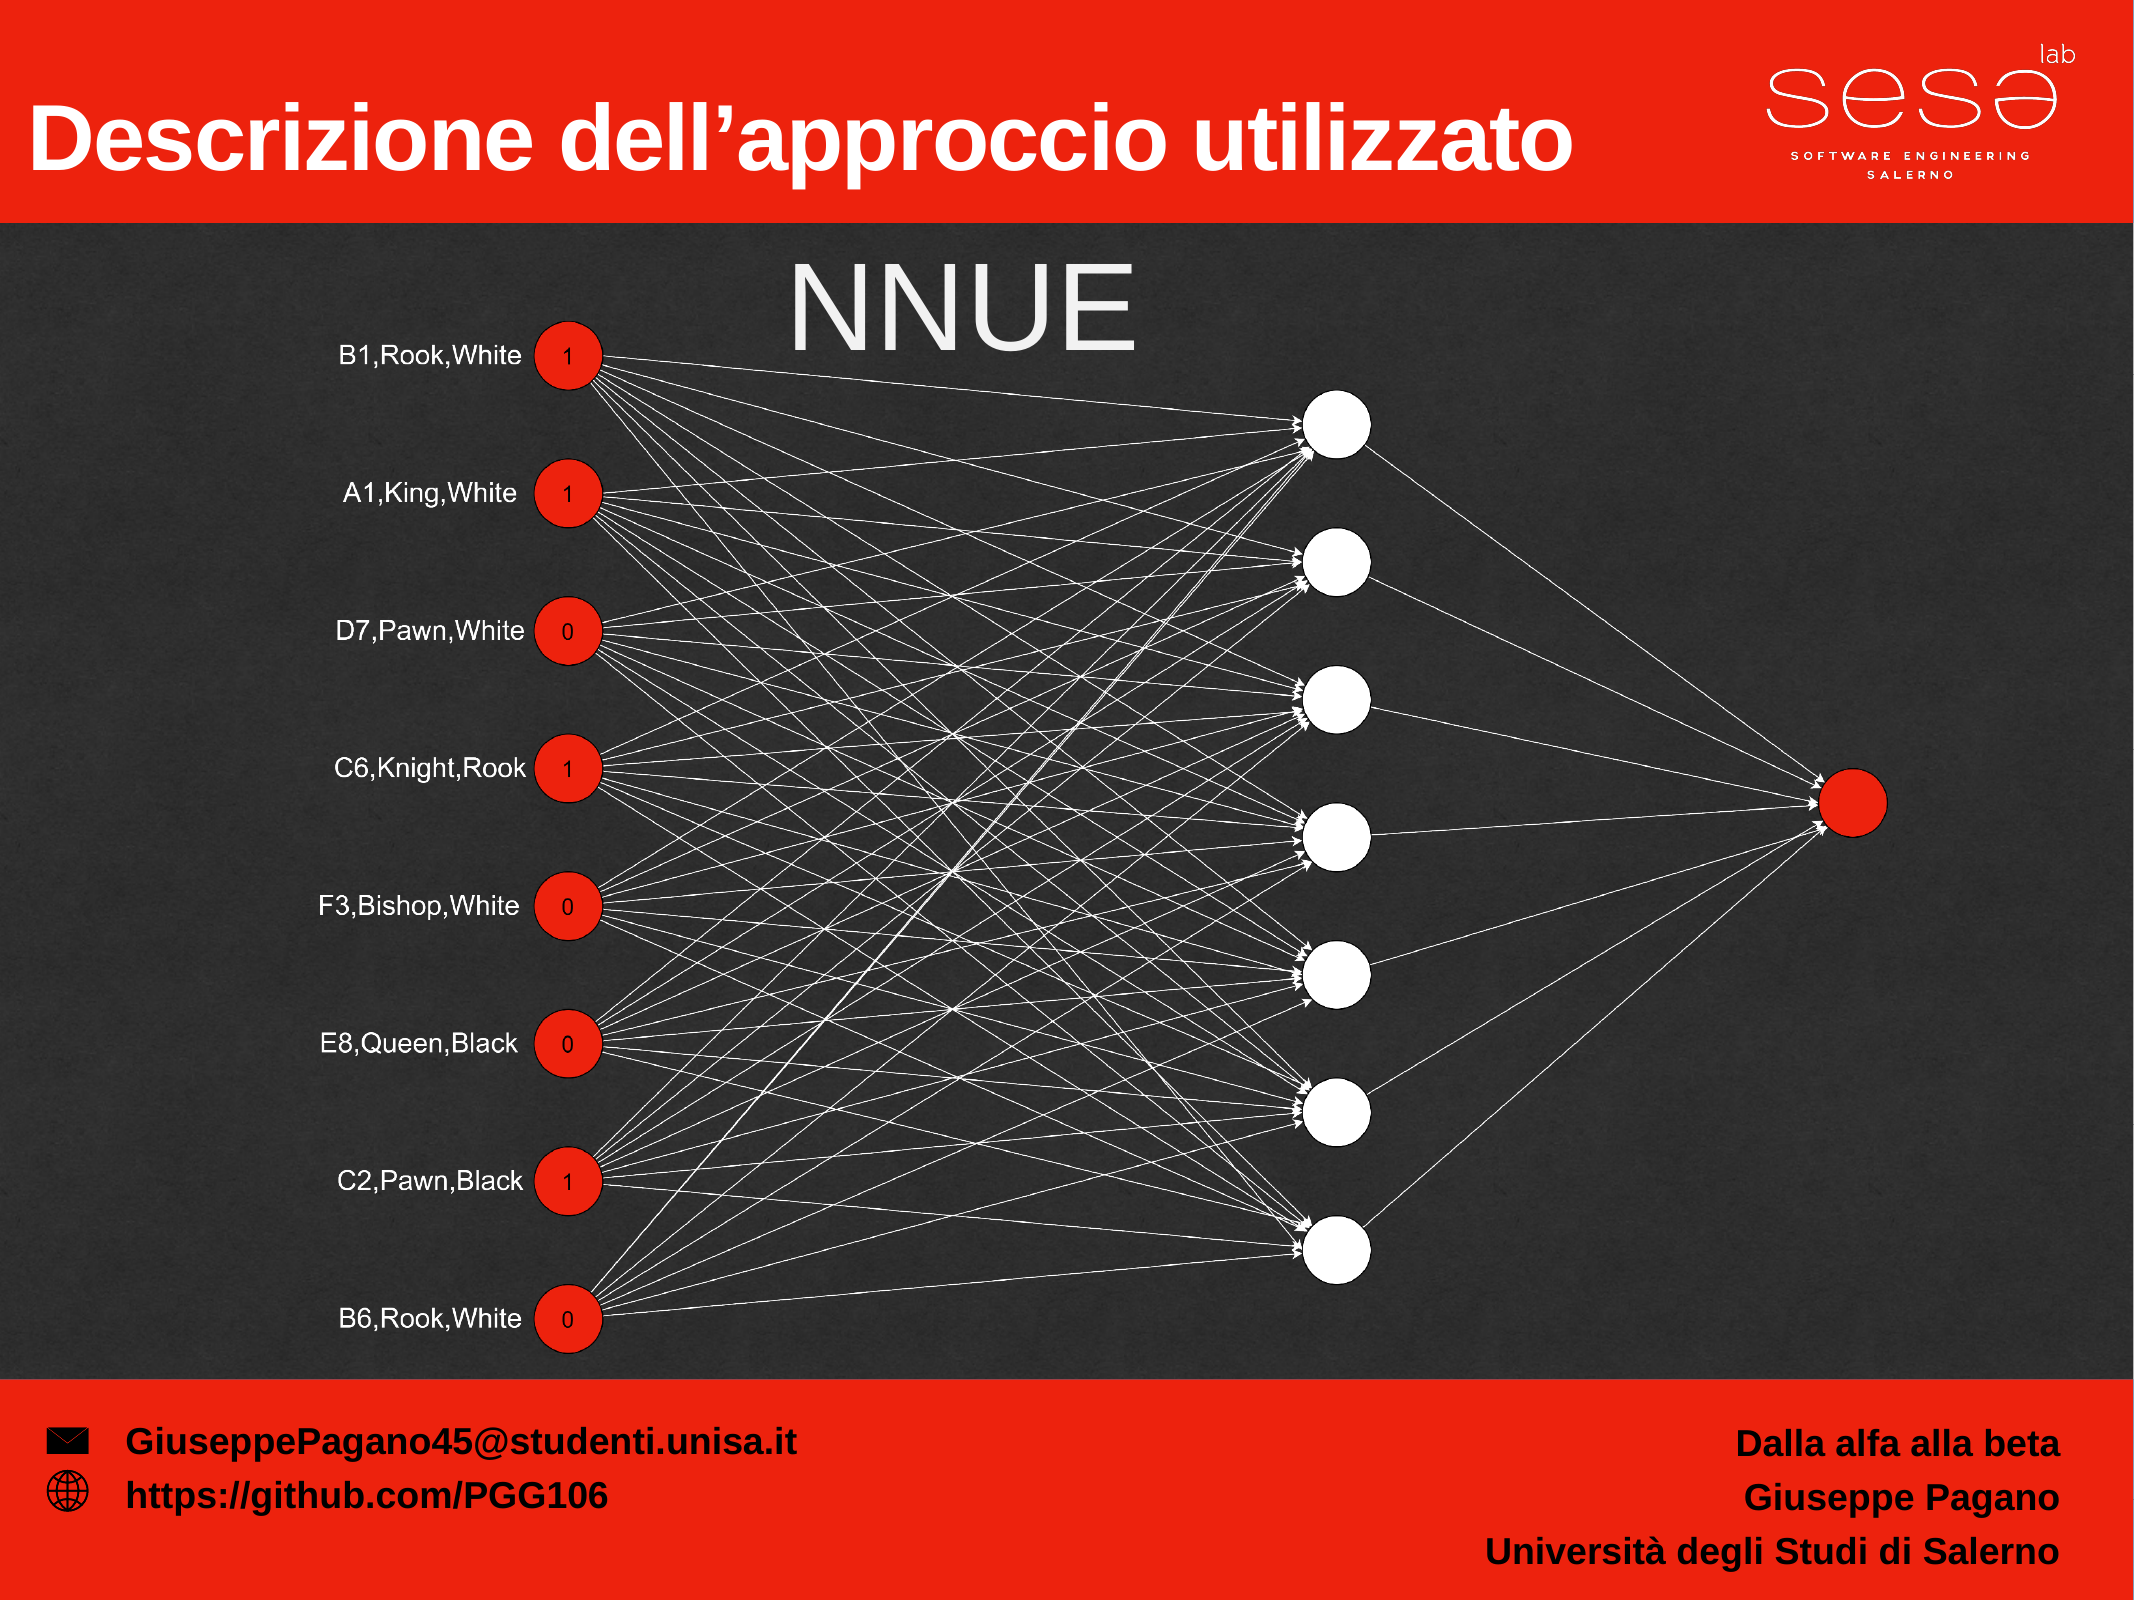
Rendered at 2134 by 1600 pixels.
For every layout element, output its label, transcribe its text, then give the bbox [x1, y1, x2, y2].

picture [1730, 24, 2094, 200]
text_box [46, 1469, 89, 1512]
text_box [116, 1403, 893, 1578]
text_box Dalla alfa alla beta Giuseppe Pagano Università degli Studi di Salerno [1292, 1403, 2069, 1578]
text_box [0, 1379, 2134, 1600]
picture [0, 223, 2134, 1379]
text_box NNUE [770, 235, 1173, 309]
text_box Descrizione dell’approccio utilizzato [19, 49, 1730, 197]
text_box [0, 0, 2134, 223]
text_box GiuseppePagano45@studenti.unisa.it https://github.com/PGG106 [117, 1374, 894, 1549]
text_box [46, 1427, 89, 1454]
